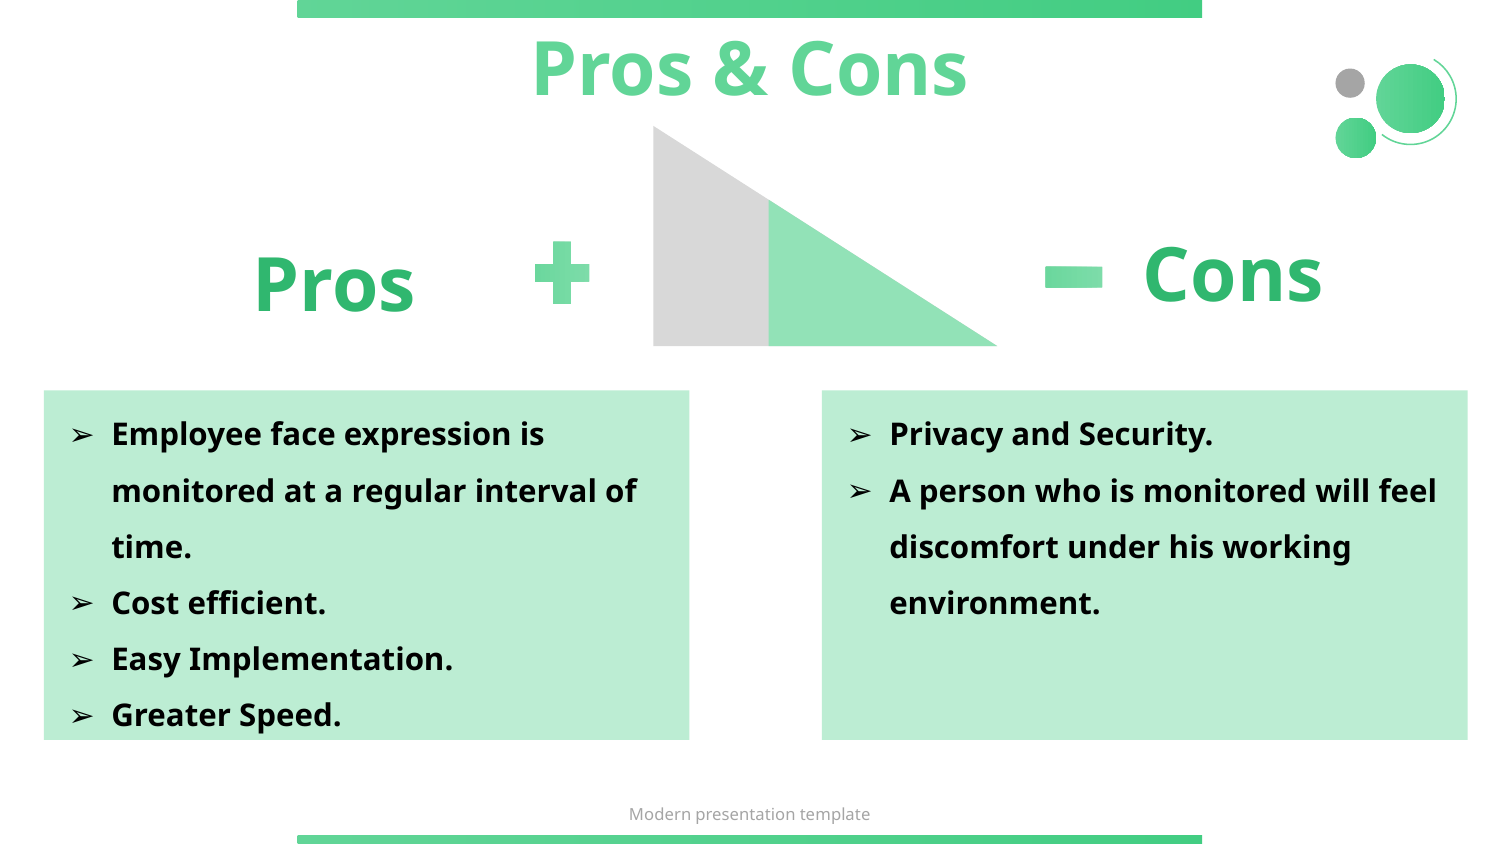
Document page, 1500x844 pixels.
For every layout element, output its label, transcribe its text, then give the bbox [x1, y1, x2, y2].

text_box Cons [1131, 220, 1384, 315]
text_box Pros & Cons [427, 14, 1073, 117]
text_box [1045, 266, 1103, 288]
text_box Privacy and Security. A person who is monitored will feel discomfort under his working environment. [821, 390, 1468, 740]
text_box [653, 125, 768, 347]
text_box [768, 199, 998, 347]
text_box Pros [175, 230, 428, 324]
text_box Employee face expression is monitored at a regular interval of time. Cost efficient. Easy Implementation. Greater Speed. [43, 390, 690, 740]
text_box [535, 241, 590, 304]
